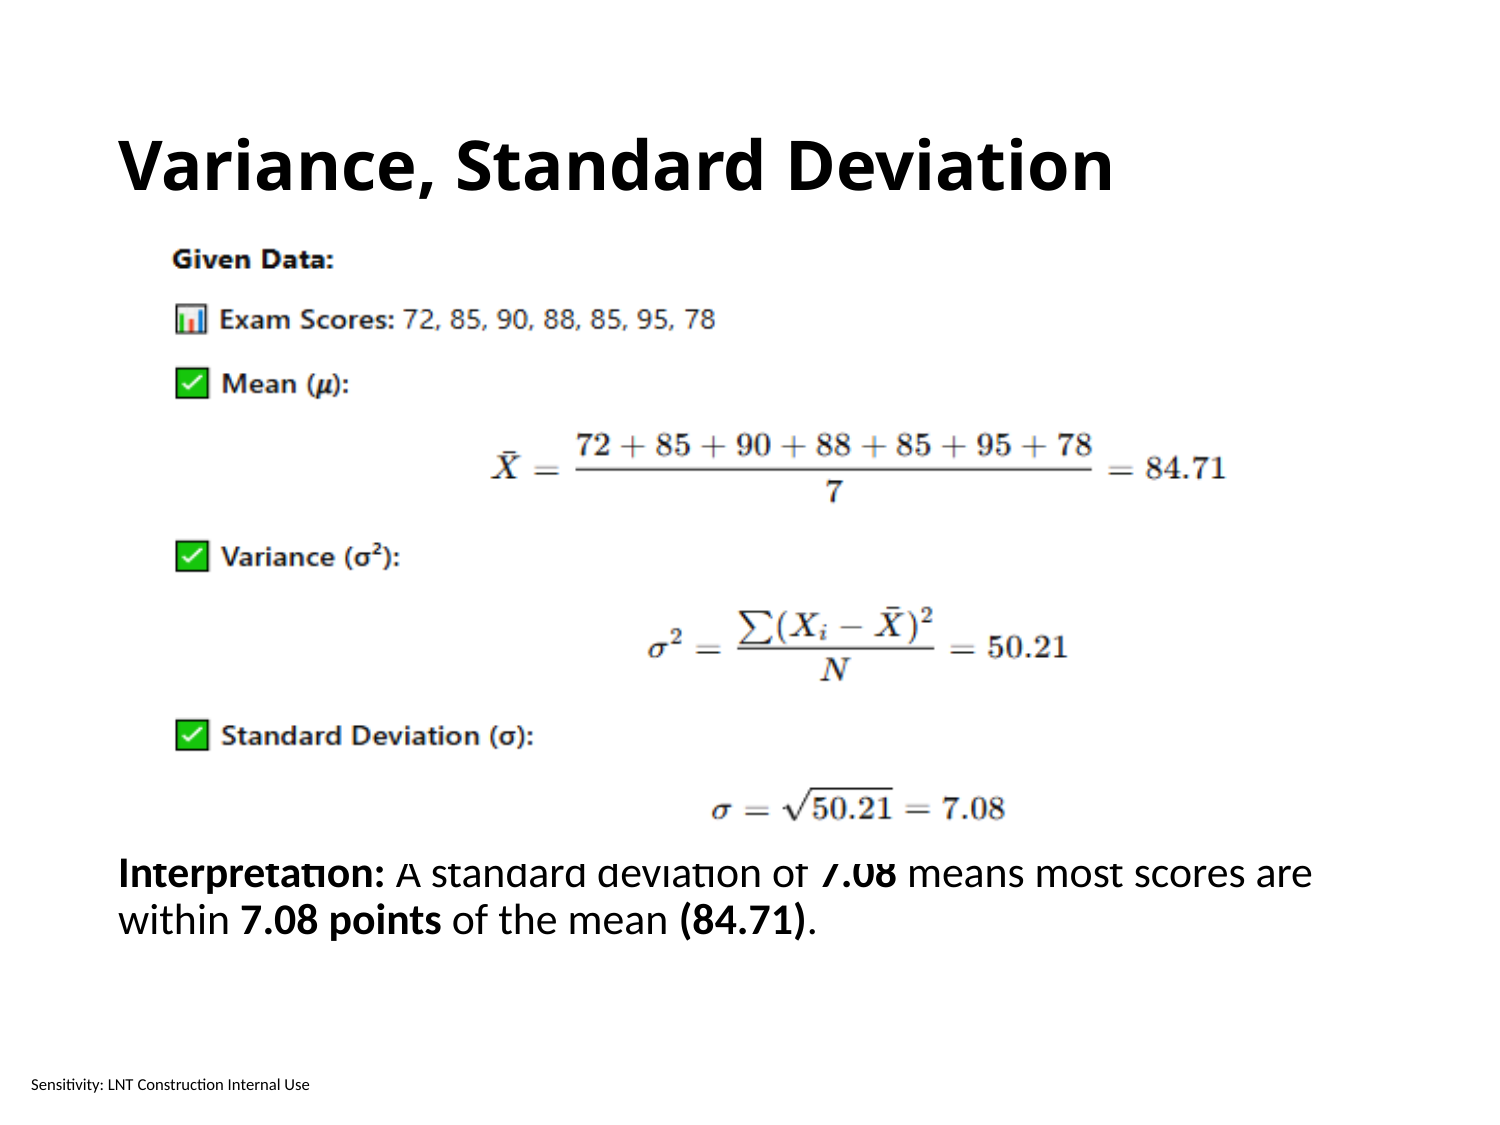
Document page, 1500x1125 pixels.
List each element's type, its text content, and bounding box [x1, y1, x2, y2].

title Variance, Standard Deviation [103, 59, 1397, 208]
picture [147, 232, 1254, 864]
list Interpretation: A standard deviation of 7.08 means most scores are within 7.08 points of the mean (84.71). [103, 208, 1397, 1012]
